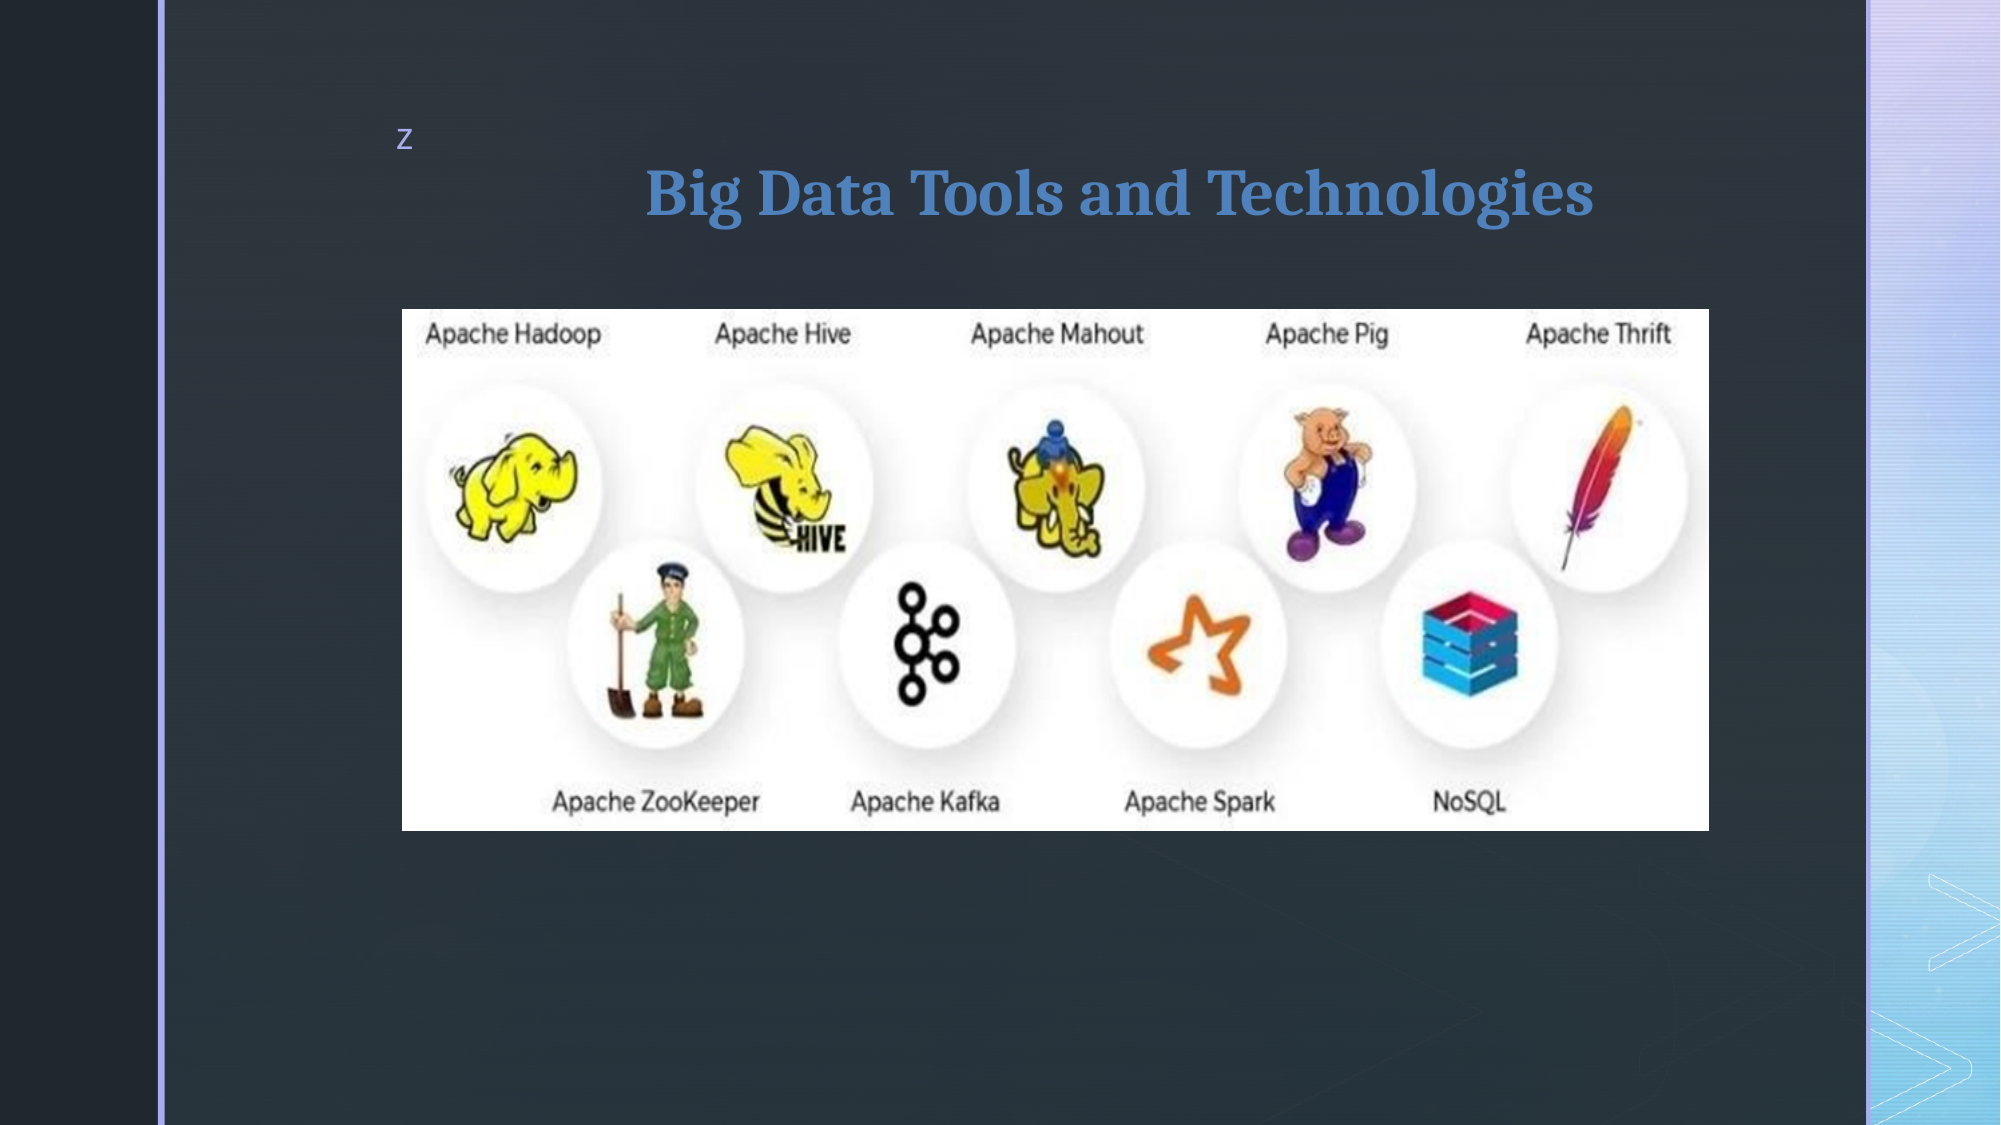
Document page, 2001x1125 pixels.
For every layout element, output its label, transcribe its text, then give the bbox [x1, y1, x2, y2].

picture [1871, 0, 2001, 1125]
title Big Data Tools and Technologies [428, 132, 1734, 310]
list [402, 308, 1709, 831]
